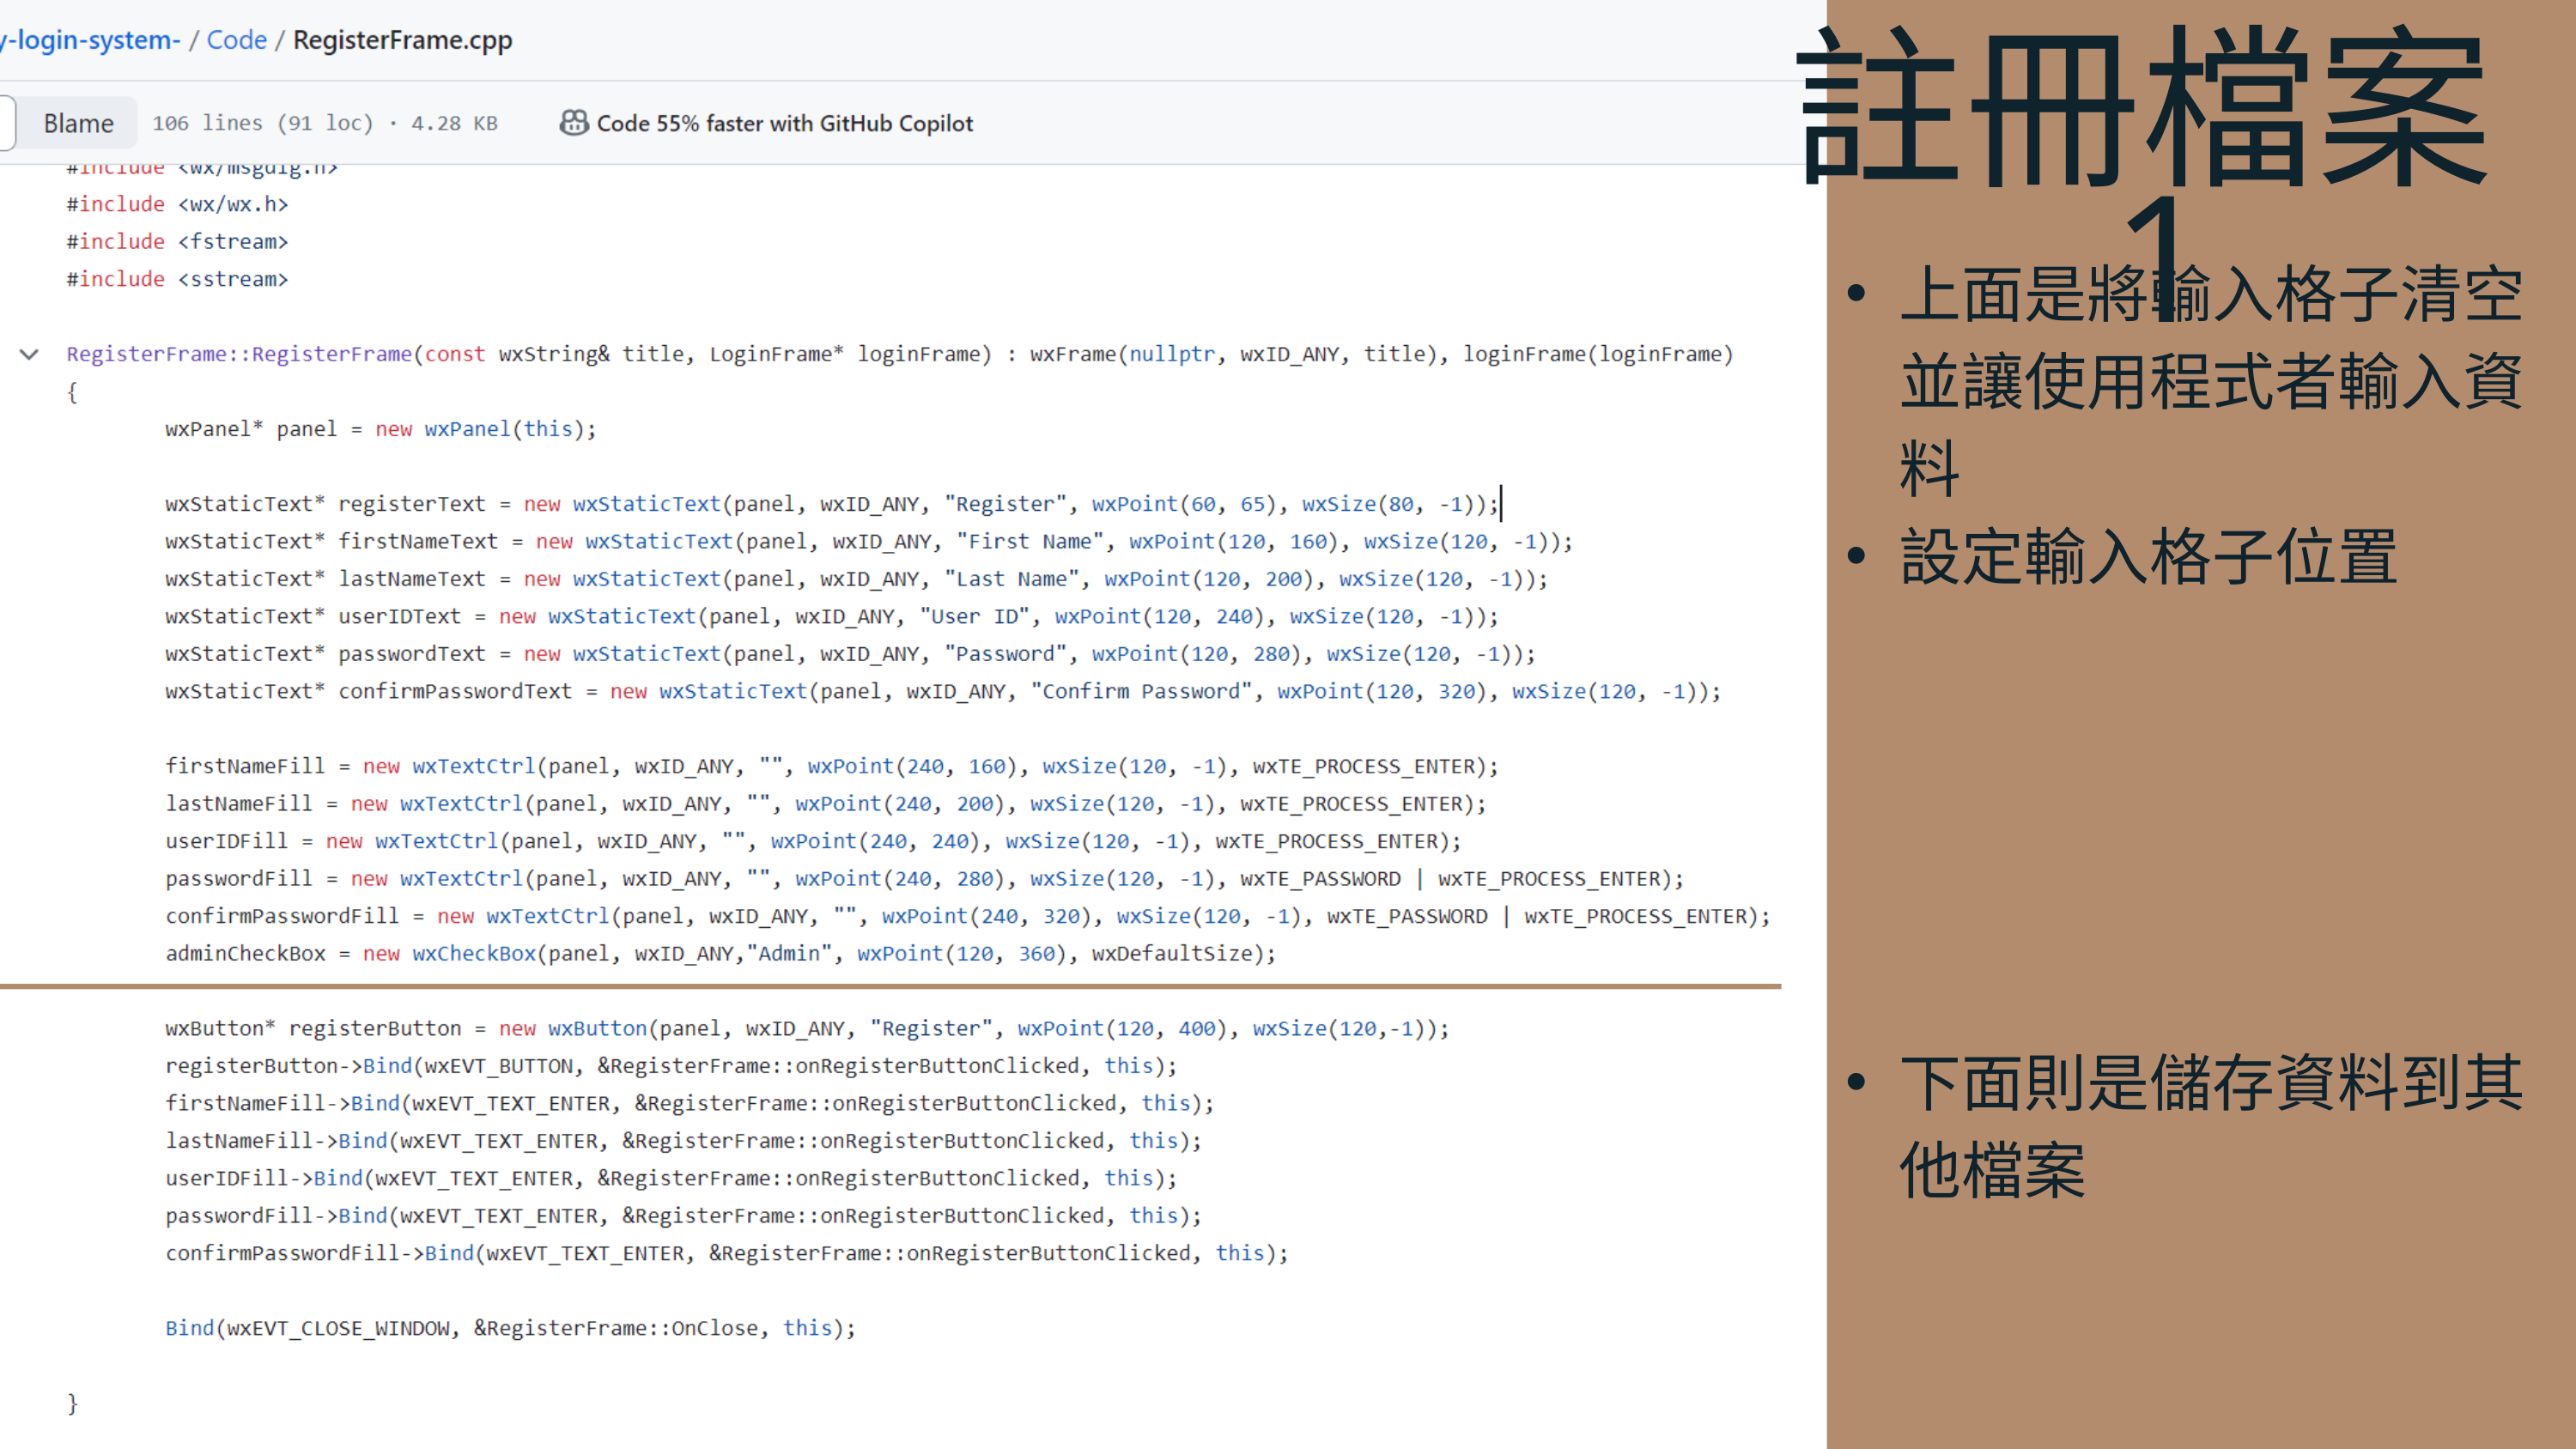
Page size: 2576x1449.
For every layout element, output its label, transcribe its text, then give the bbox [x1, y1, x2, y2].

text_box 註冊檔案1 [1765, 58, 2560, 358]
text_box [0, 0, 1827, 1449]
text_box 上面是將輸入格子清空並讓使用程式者輸入資料 設定輸入格子位置 下面則是儲存資料到其他檔案 [1792, 241, 2533, 1206]
